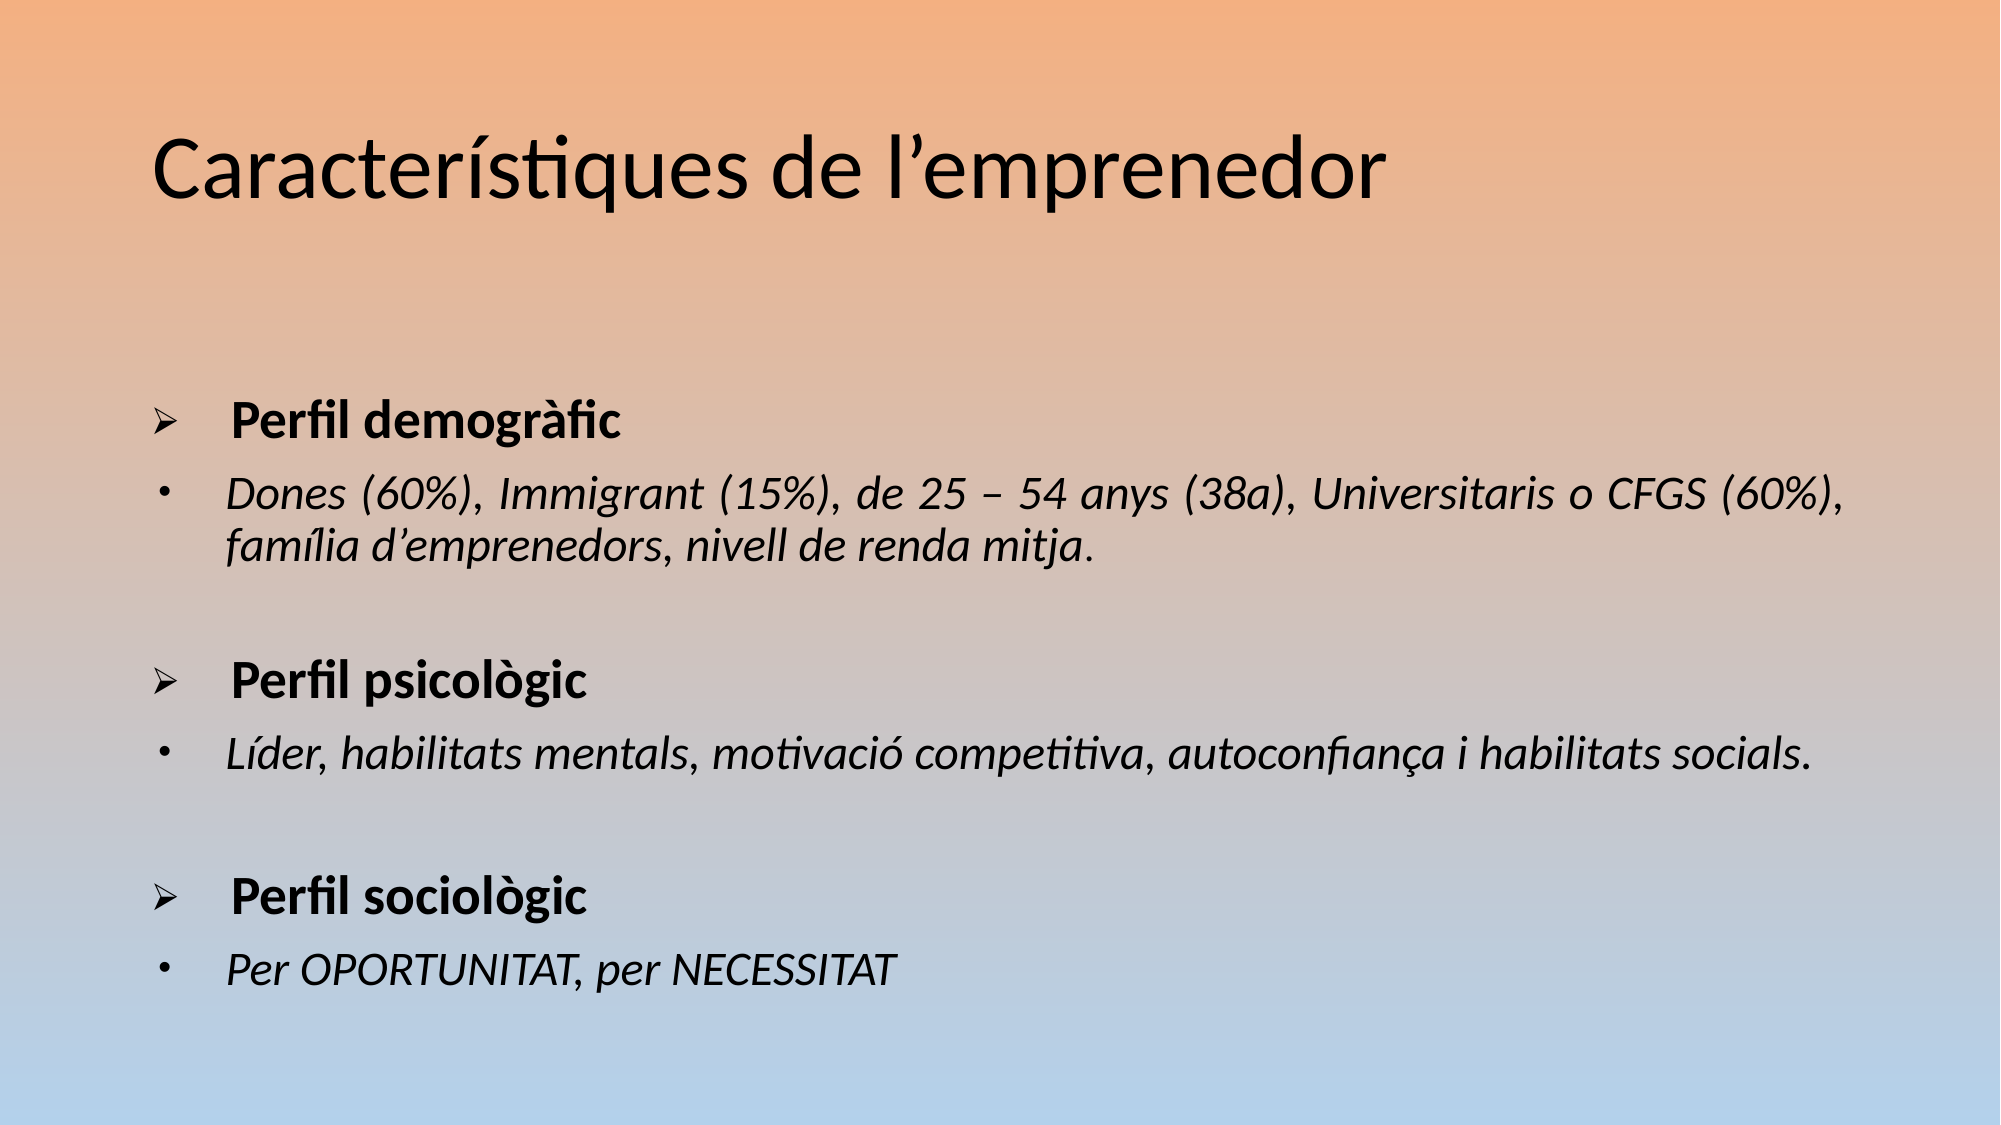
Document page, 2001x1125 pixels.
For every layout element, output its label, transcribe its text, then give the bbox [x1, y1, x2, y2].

list Perfil demogràfic Dones (60%), Immigrant (15%), de 25 – 54 anys (38a), Universitaris o CFGS (60%), família d’emprenedors, nivell de renda mitja. Perfil psicològic Líder, habilitats mentals, motivació competitiva, autoconfiança i habilitats socials. Perfil sociològic Per OPORTUNITAT, per NECESSITAT [137, 299, 1863, 1014]
title Característiques de l’emprenedor [137, 59, 1863, 278]
